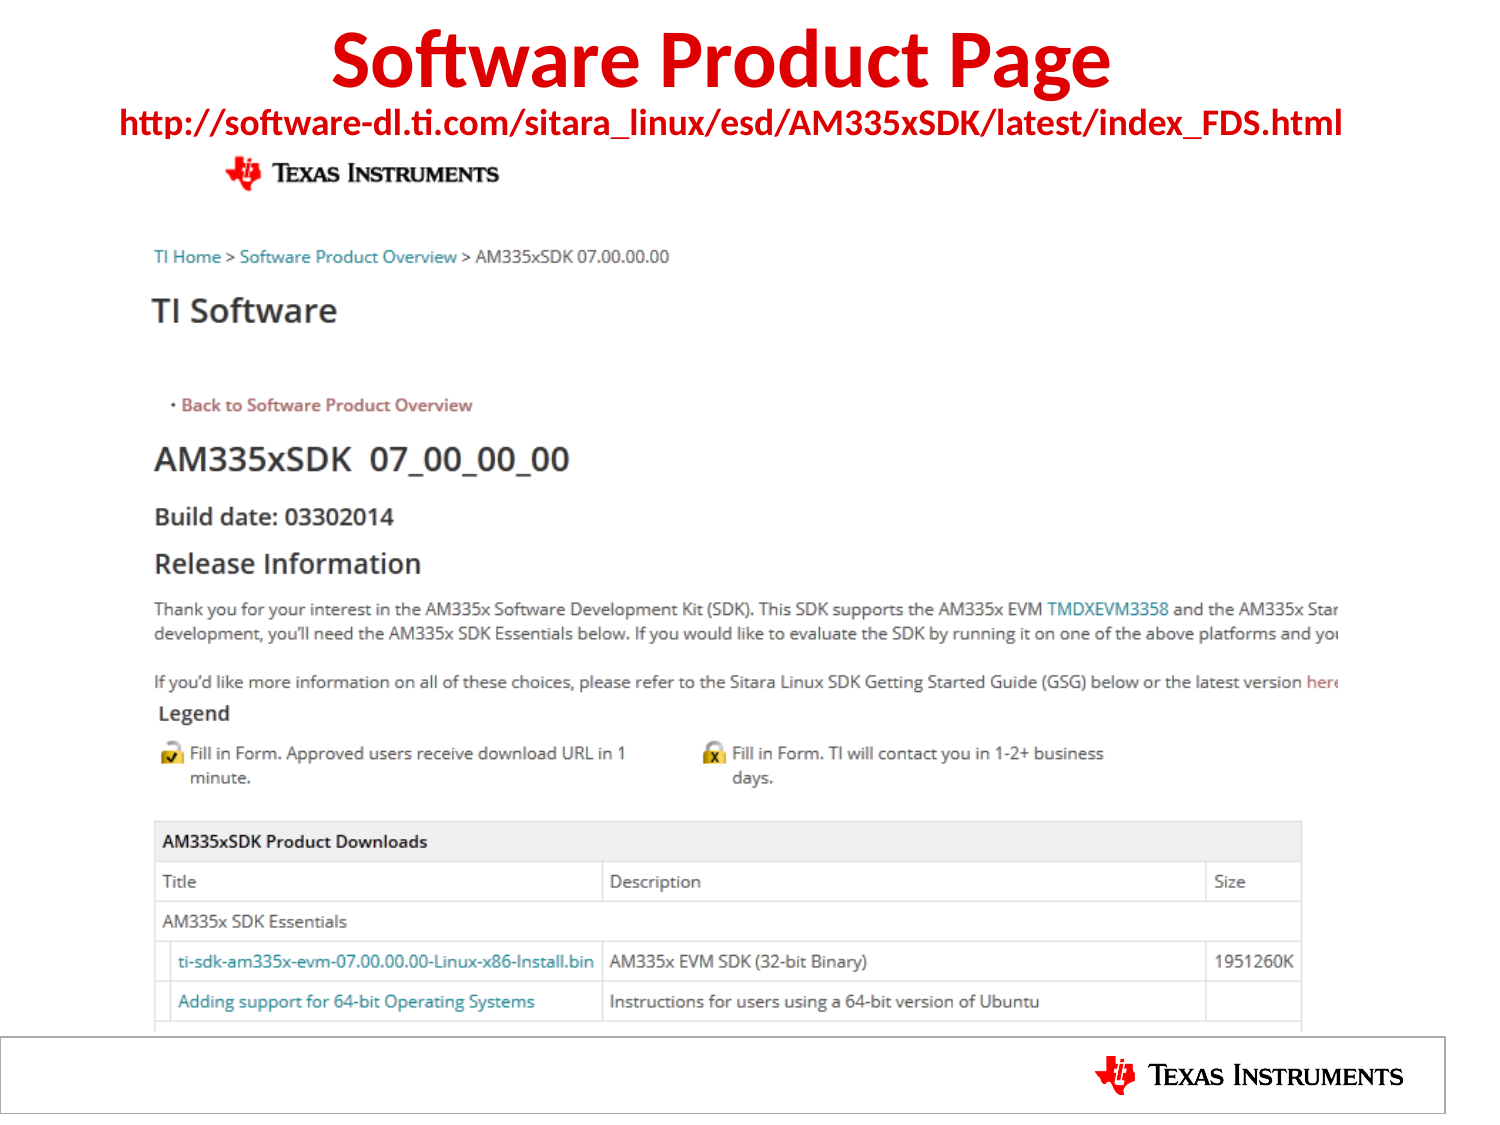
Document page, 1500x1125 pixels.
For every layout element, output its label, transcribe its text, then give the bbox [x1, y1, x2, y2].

picture [149, 139, 1338, 1033]
title Software Product Page http://software-dl.ti.com/sitara_linux/esd/AM335xSDK/latest/index_FDS.html [37, 5, 1426, 158]
picture [1095, 1056, 1403, 1095]
